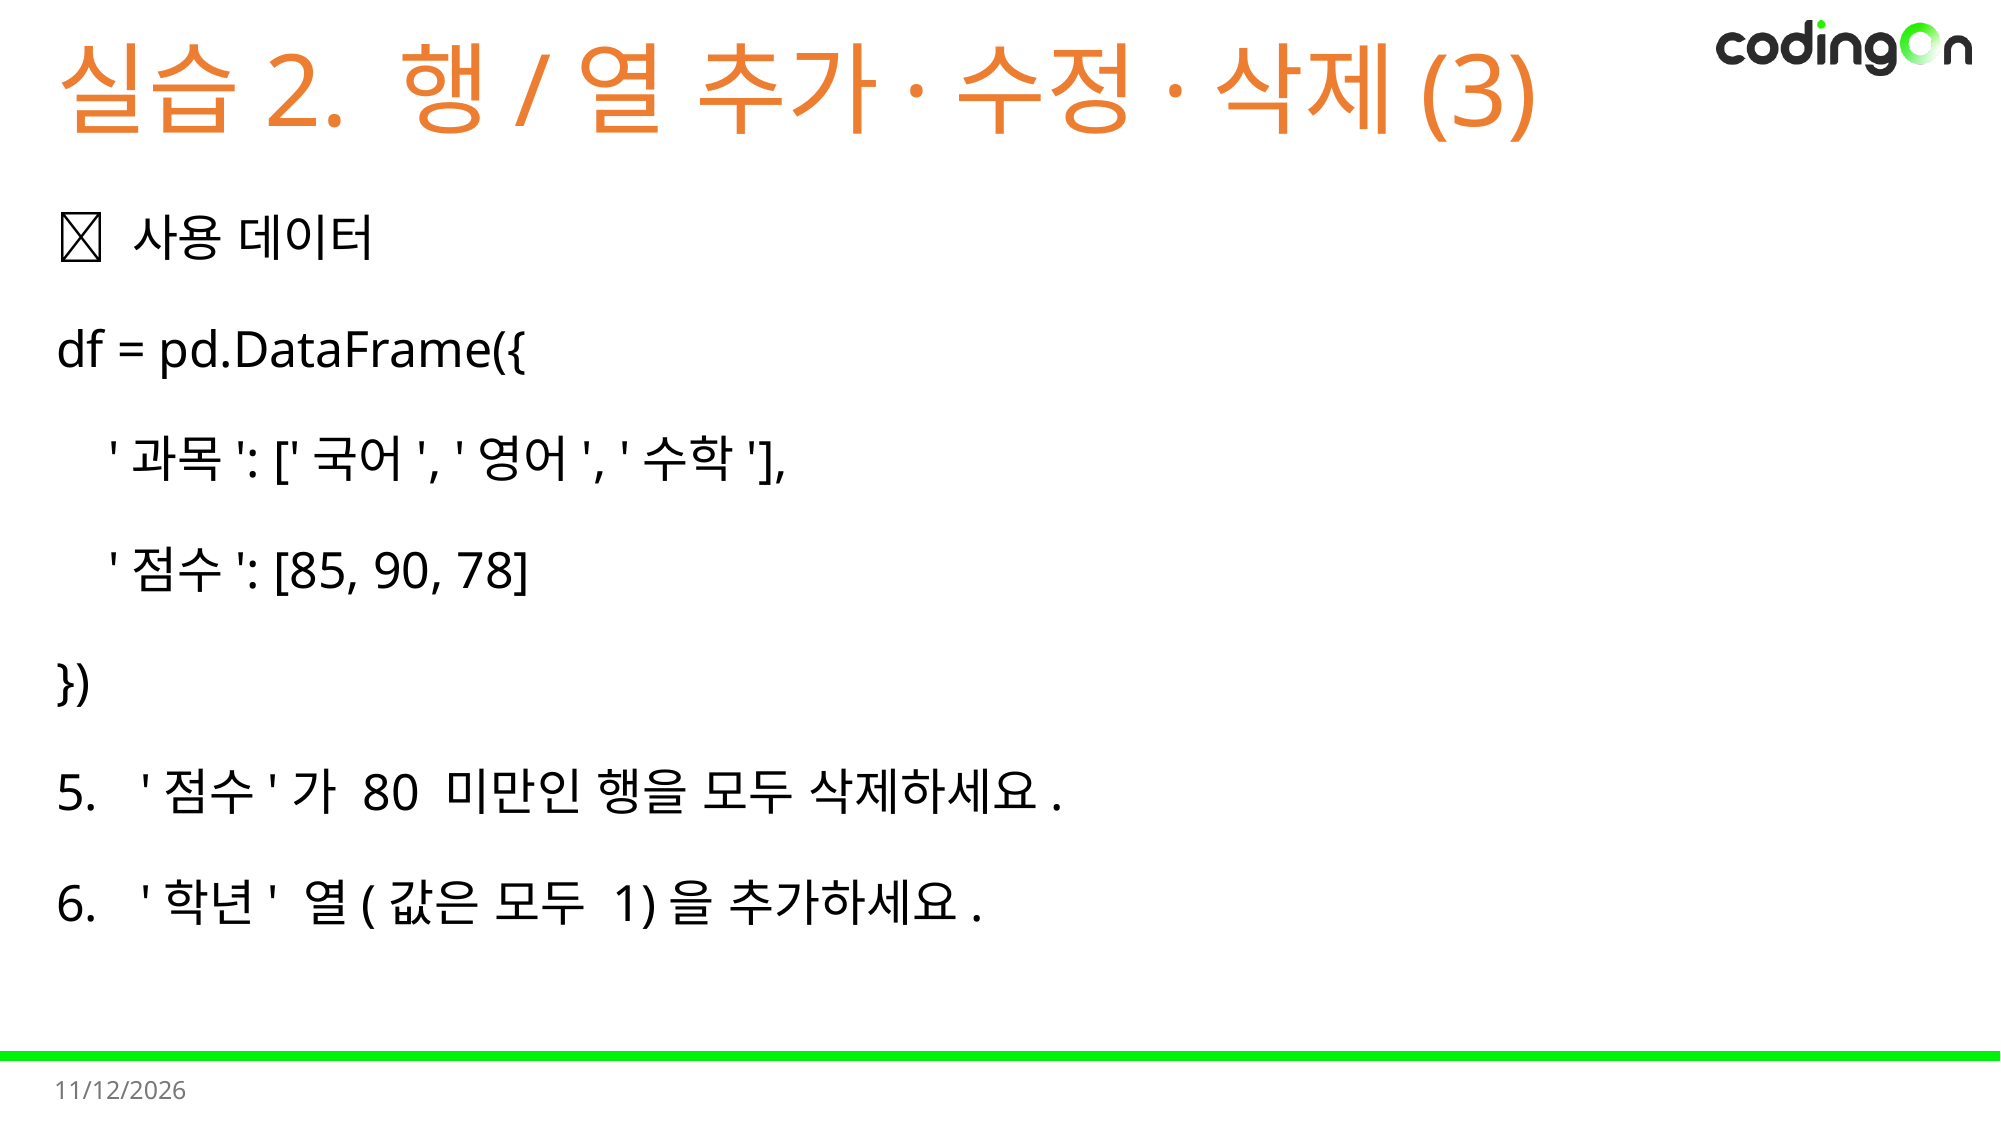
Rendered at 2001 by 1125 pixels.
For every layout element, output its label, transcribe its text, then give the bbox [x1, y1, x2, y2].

list 📌 사용 데이터 df = pd.DataFrame({ '과목': ['국어', '영어', '수학'], '점수': [85, 90, 78] }) '점수'가 80 미만인 행을 모두 삭제하세요. '학년' 열(값은 모두 1)을 추가하세요. [41, 168, 1959, 1024]
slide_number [39, 1061, 490, 1122]
title 실습2. 행/열 추가·수정·삭제(3) [41, 0, 1767, 168]
picture [1767, 20, 1972, 76]
